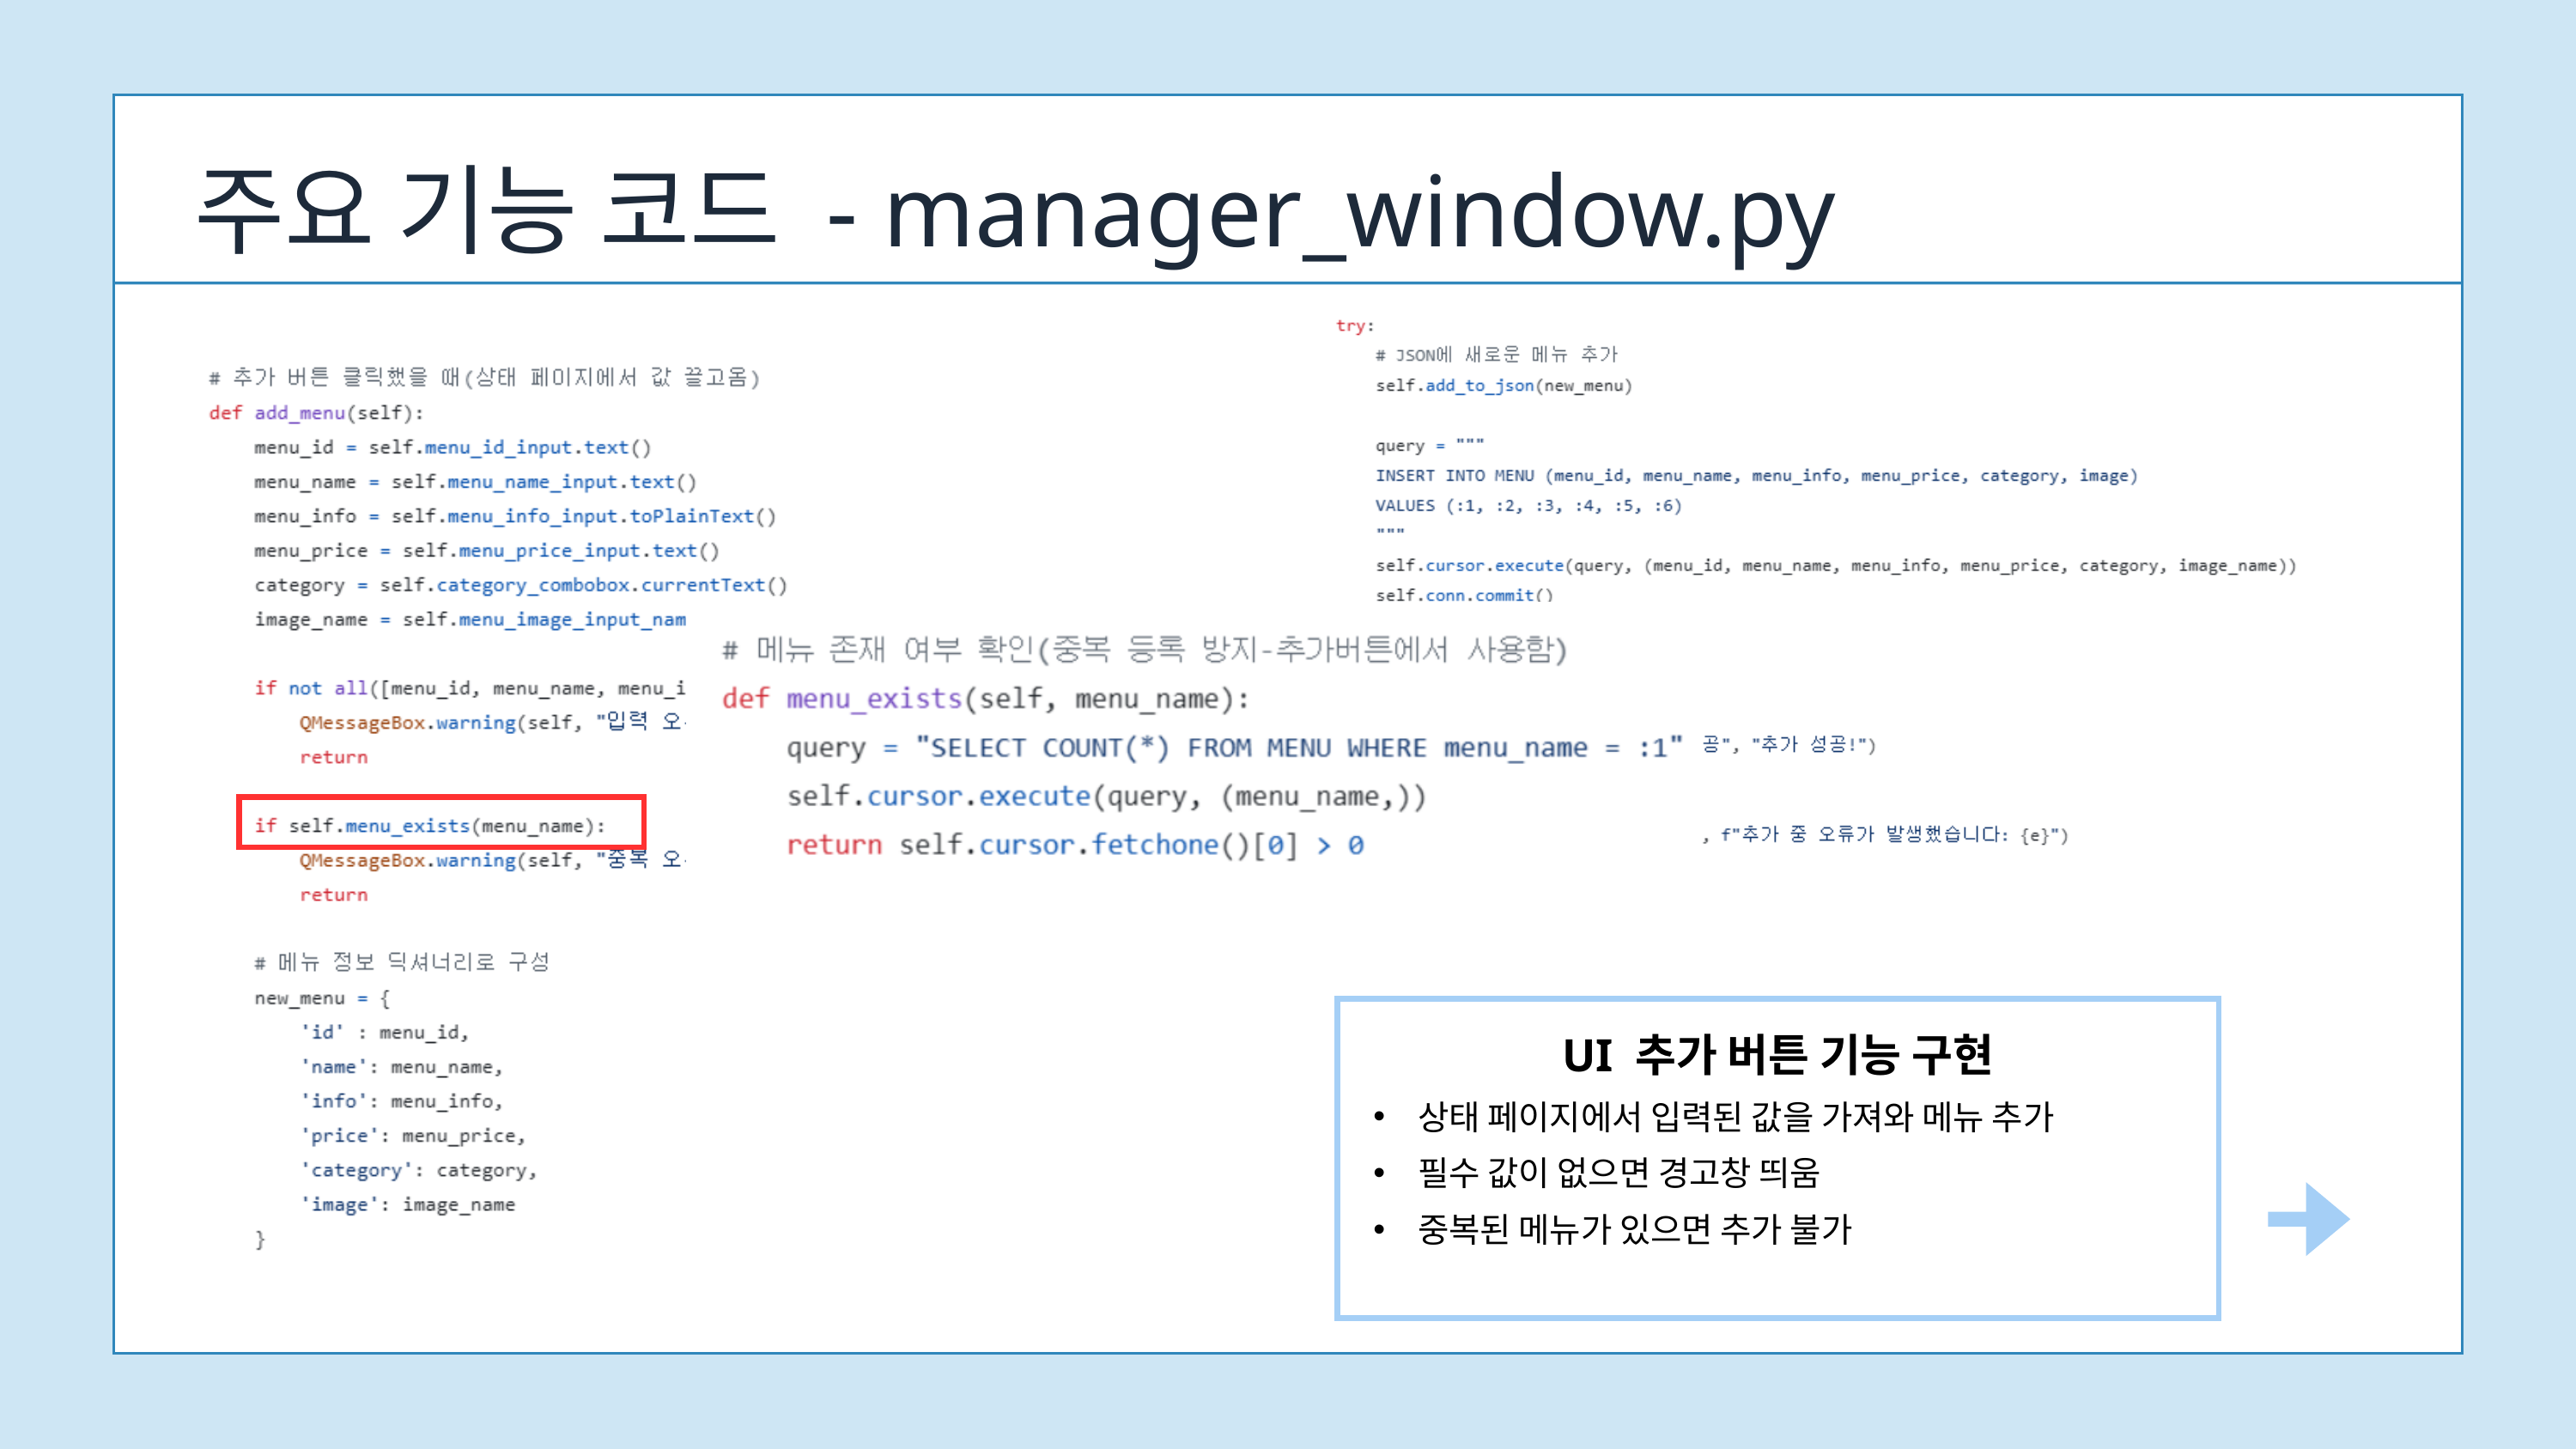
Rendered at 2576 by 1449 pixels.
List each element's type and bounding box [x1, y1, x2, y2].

text_box [113, 94, 2463, 1354]
text_box [239, 797, 644, 848]
text_box [1337, 998, 2220, 1319]
